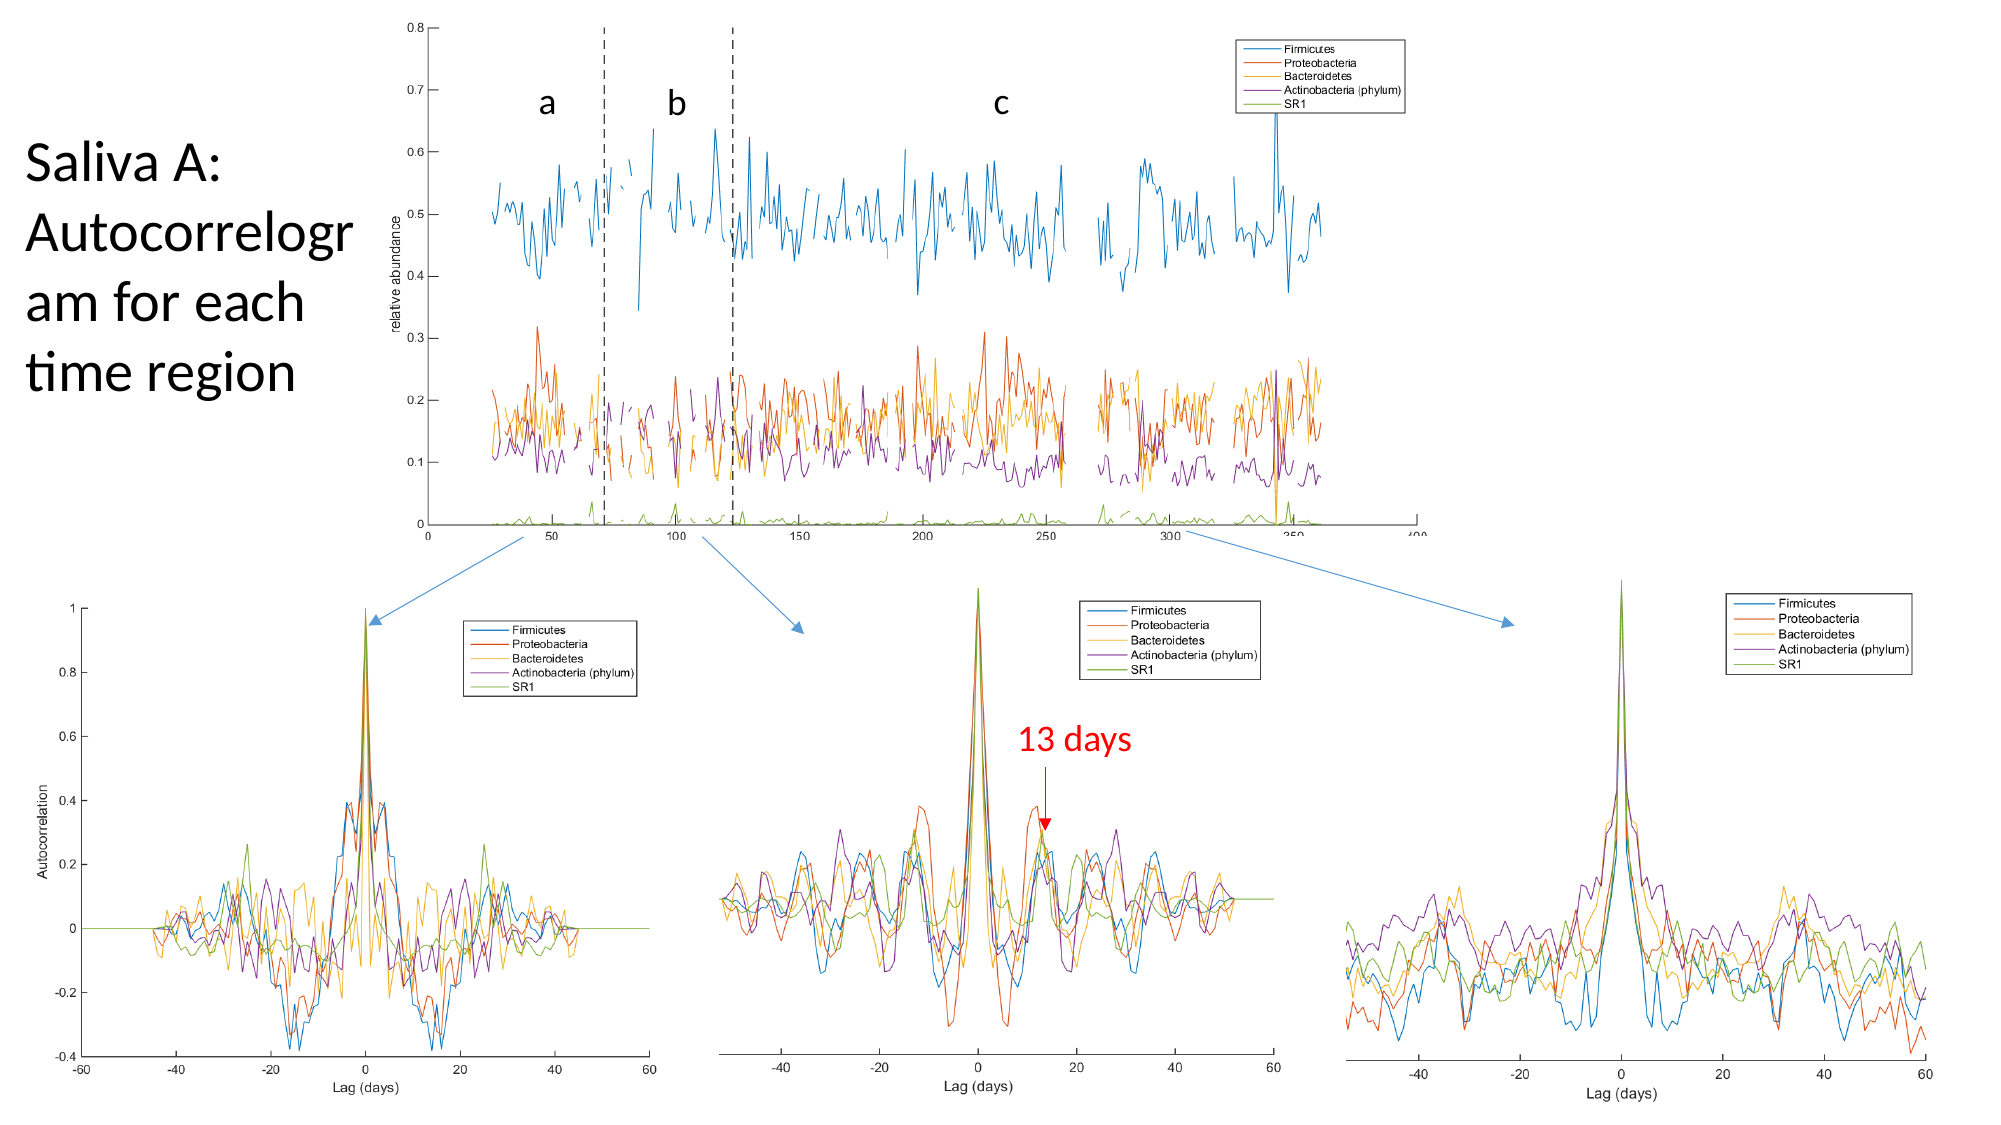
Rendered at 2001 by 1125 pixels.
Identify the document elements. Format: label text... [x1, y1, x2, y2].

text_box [523, 69, 1025, 132]
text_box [1186, 530, 1515, 626]
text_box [368, 536, 524, 626]
picture [262, 0, 2000, 1125]
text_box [702, 536, 805, 635]
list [0, 567, 719, 1117]
text_box Saliva A: Autocorrelogram for each time region [10, 115, 262, 411]
